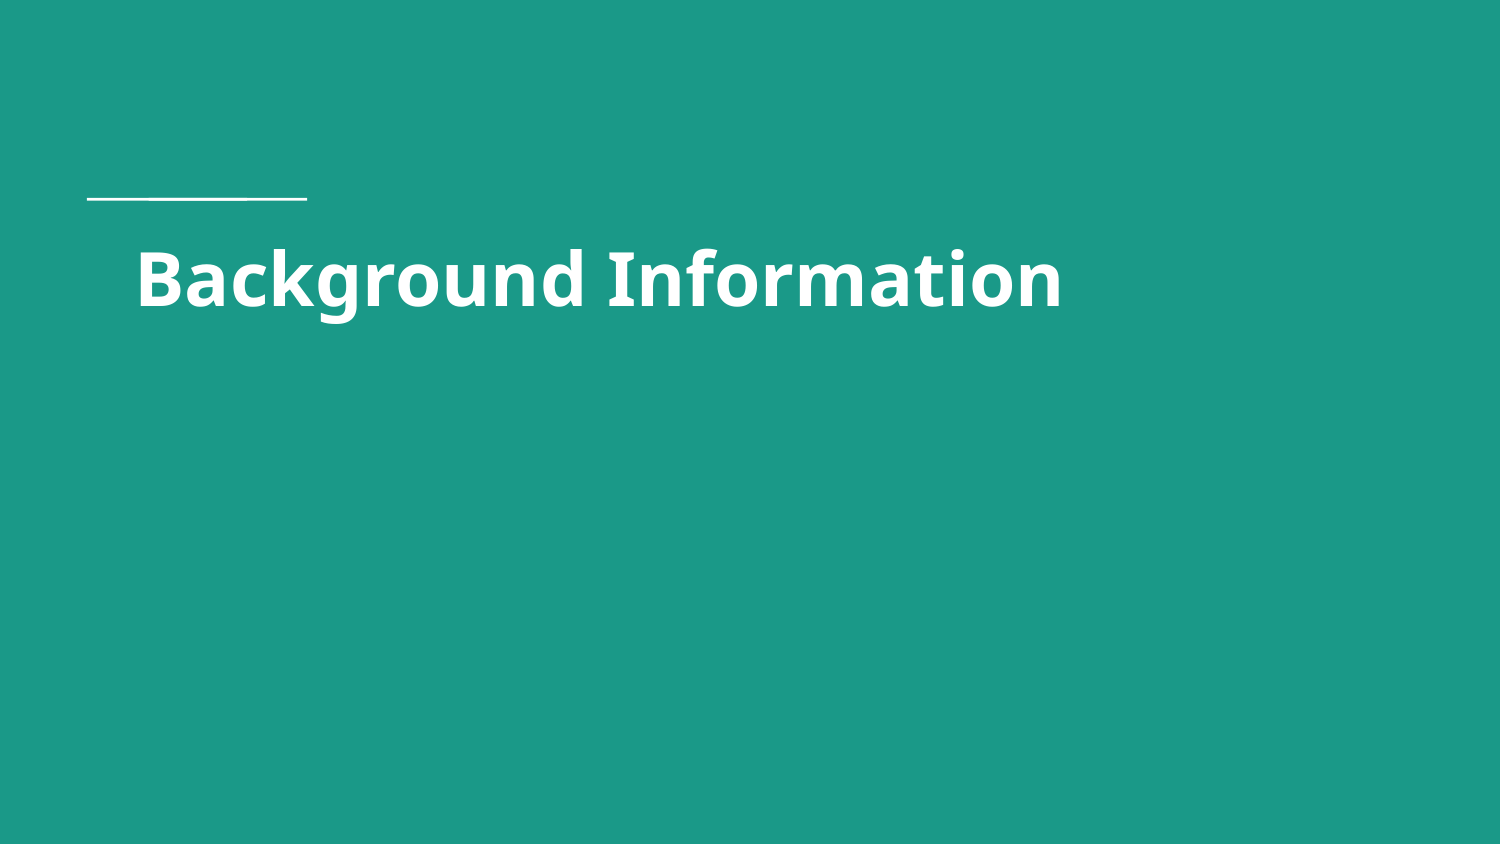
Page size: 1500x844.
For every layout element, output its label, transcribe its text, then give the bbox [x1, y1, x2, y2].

title Background Information [119, 216, 1381, 466]
